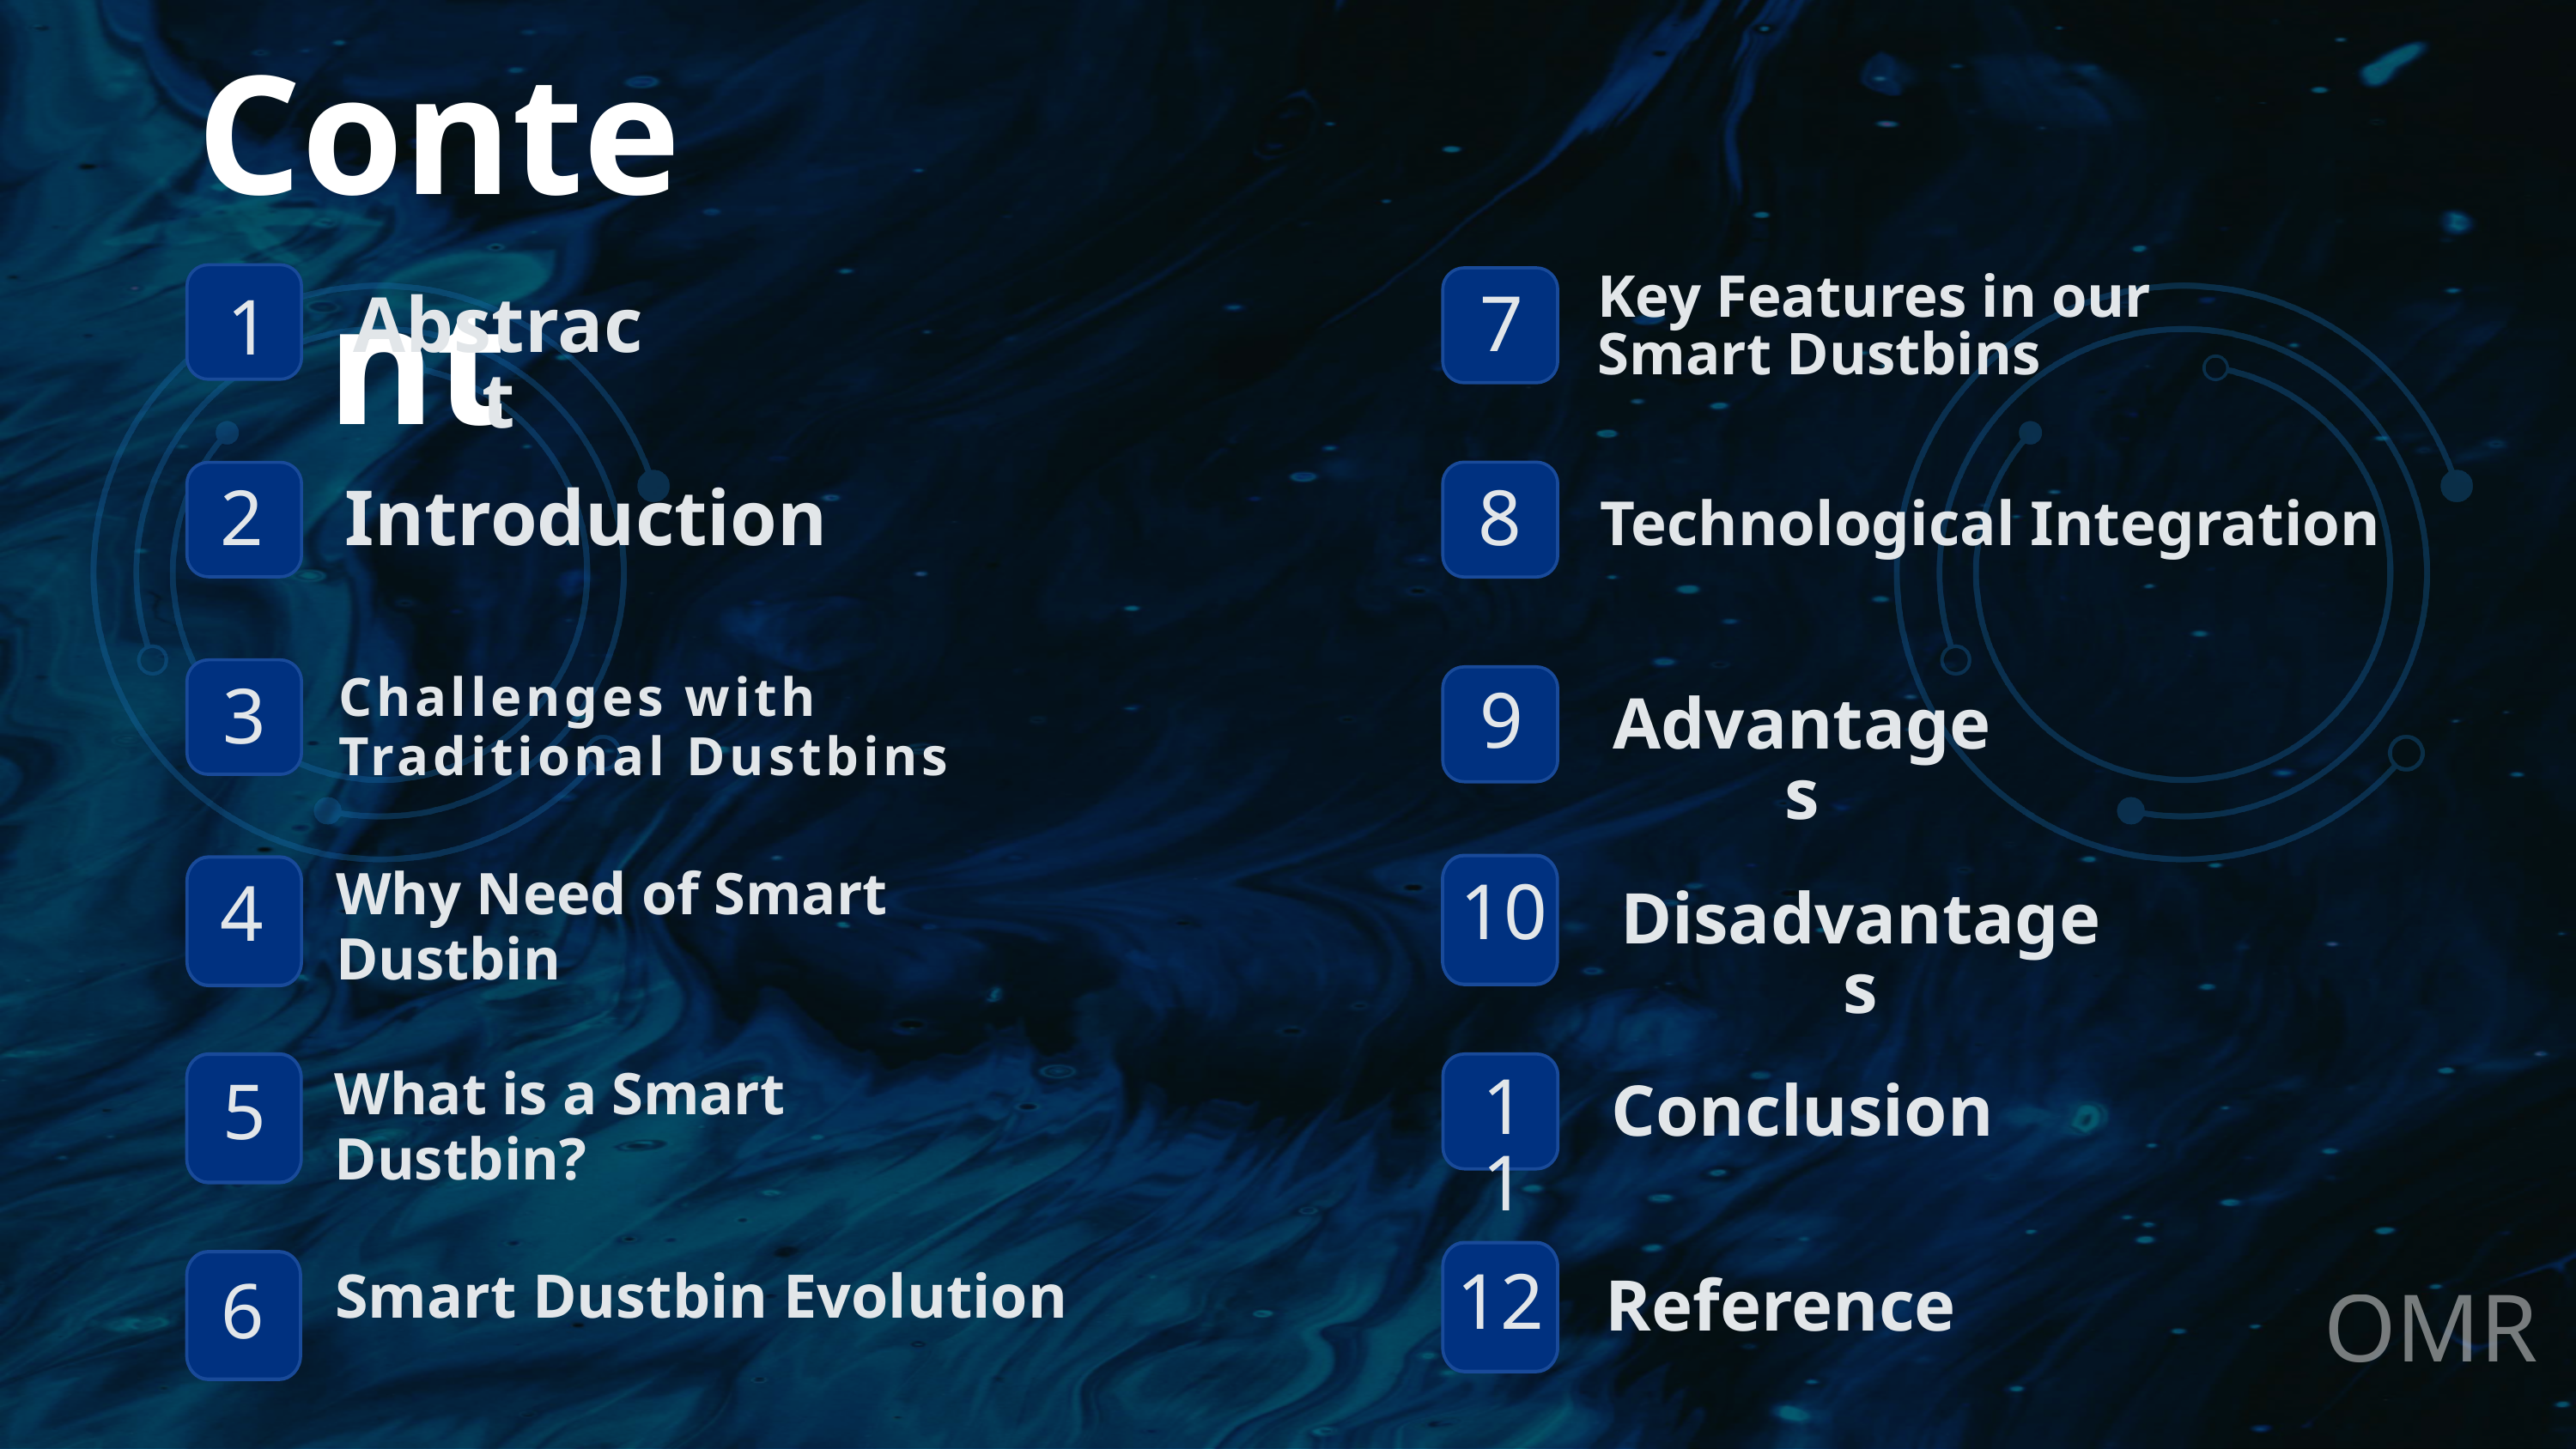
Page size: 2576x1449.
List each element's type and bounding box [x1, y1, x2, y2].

text_box [1440, 853, 1559, 987]
text_box [1441, 1240, 1560, 1374]
text_box [185, 1249, 303, 1382]
text_box [1441, 664, 1560, 784]
text_box [0, 0, 2576, 1449]
text_box [185, 855, 304, 988]
text_box [185, 1052, 303, 1185]
text_box [1441, 265, 1560, 385]
text_box [185, 263, 304, 381]
text_box [1441, 1052, 1560, 1171]
text_box [185, 658, 304, 777]
text_box [90, 282, 2476, 864]
text_box [1441, 460, 1560, 579]
text_box [185, 460, 304, 579]
